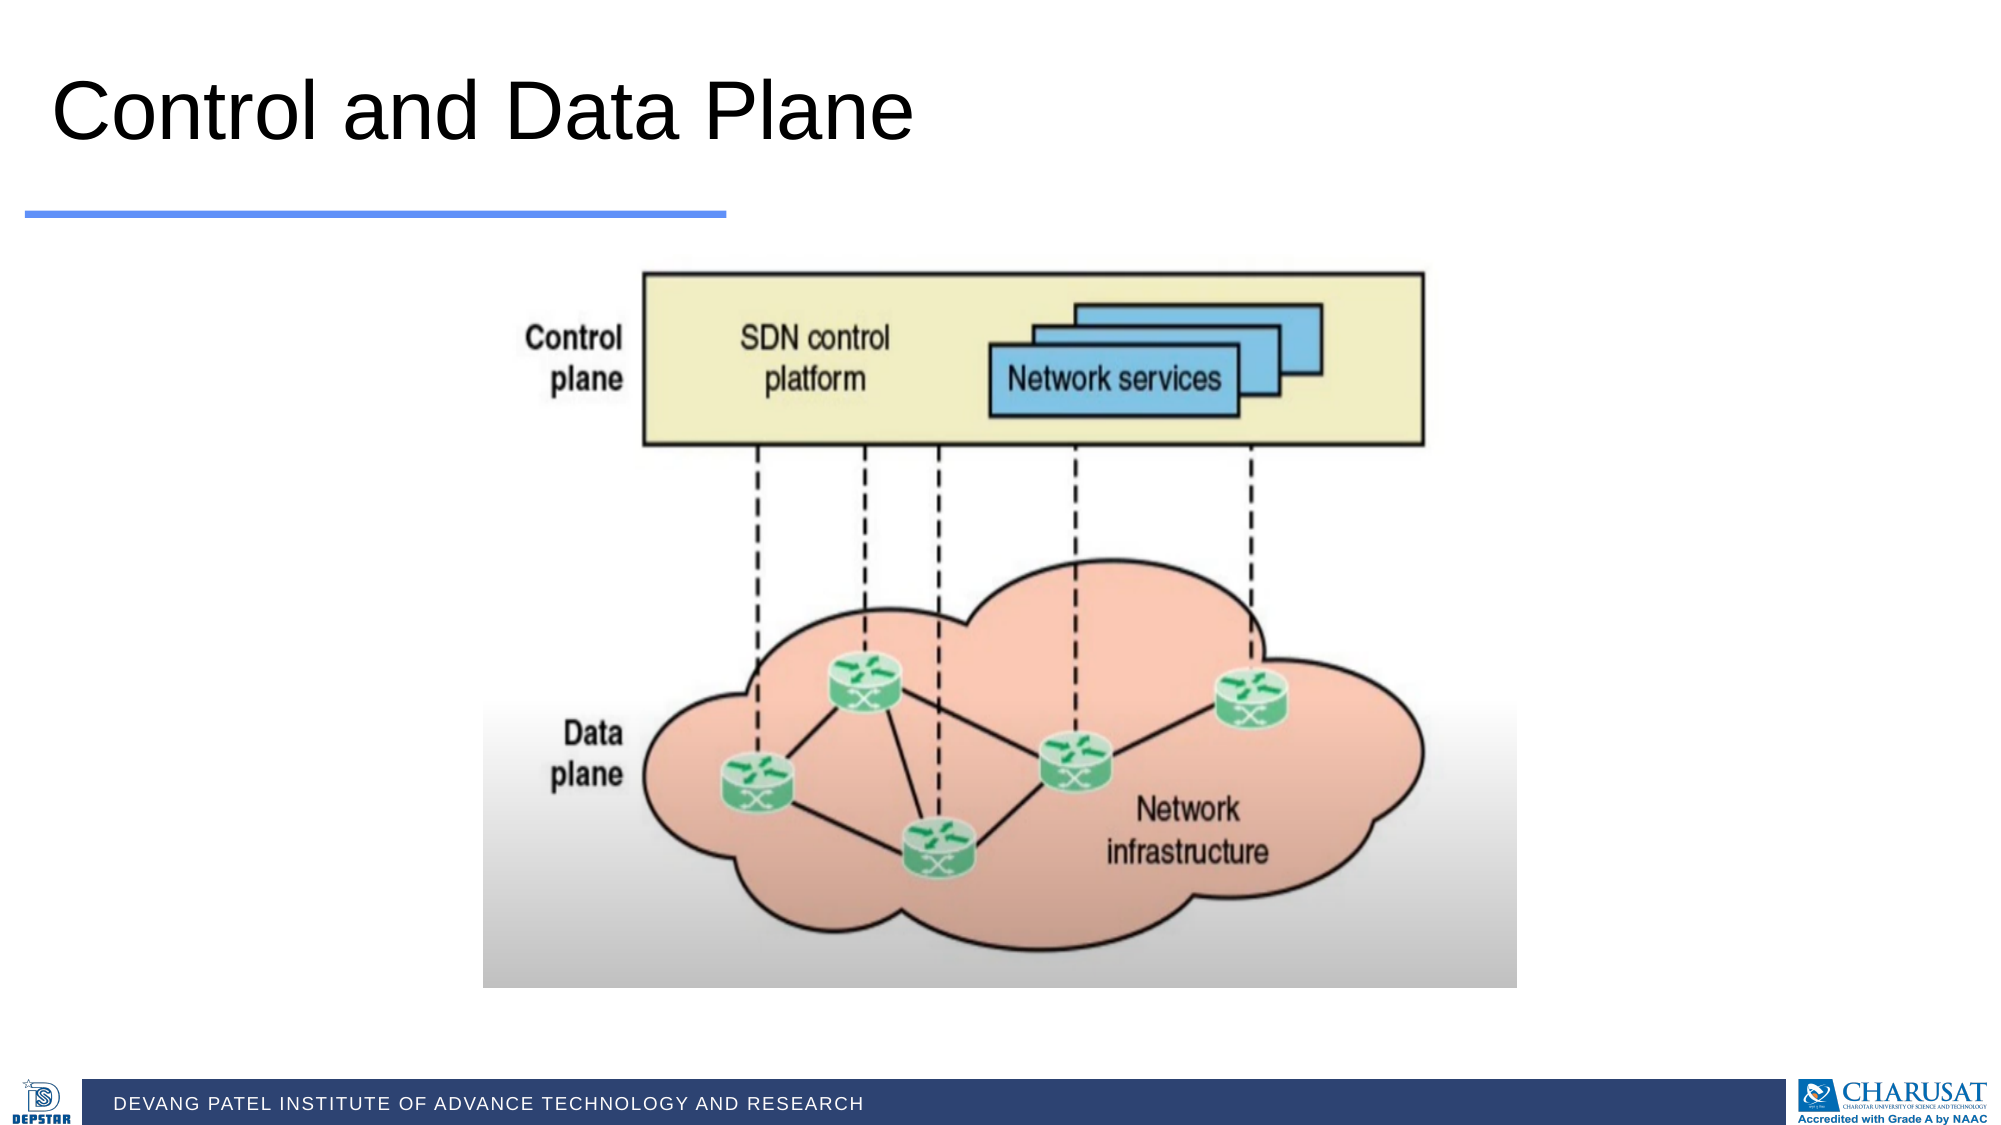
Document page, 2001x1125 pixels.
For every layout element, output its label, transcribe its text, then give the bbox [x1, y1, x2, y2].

picture [1798, 1079, 1987, 1125]
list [483, 254, 1517, 988]
picture [12, 1079, 71, 1124]
list Control and Data Plane [36, 60, 1966, 166]
